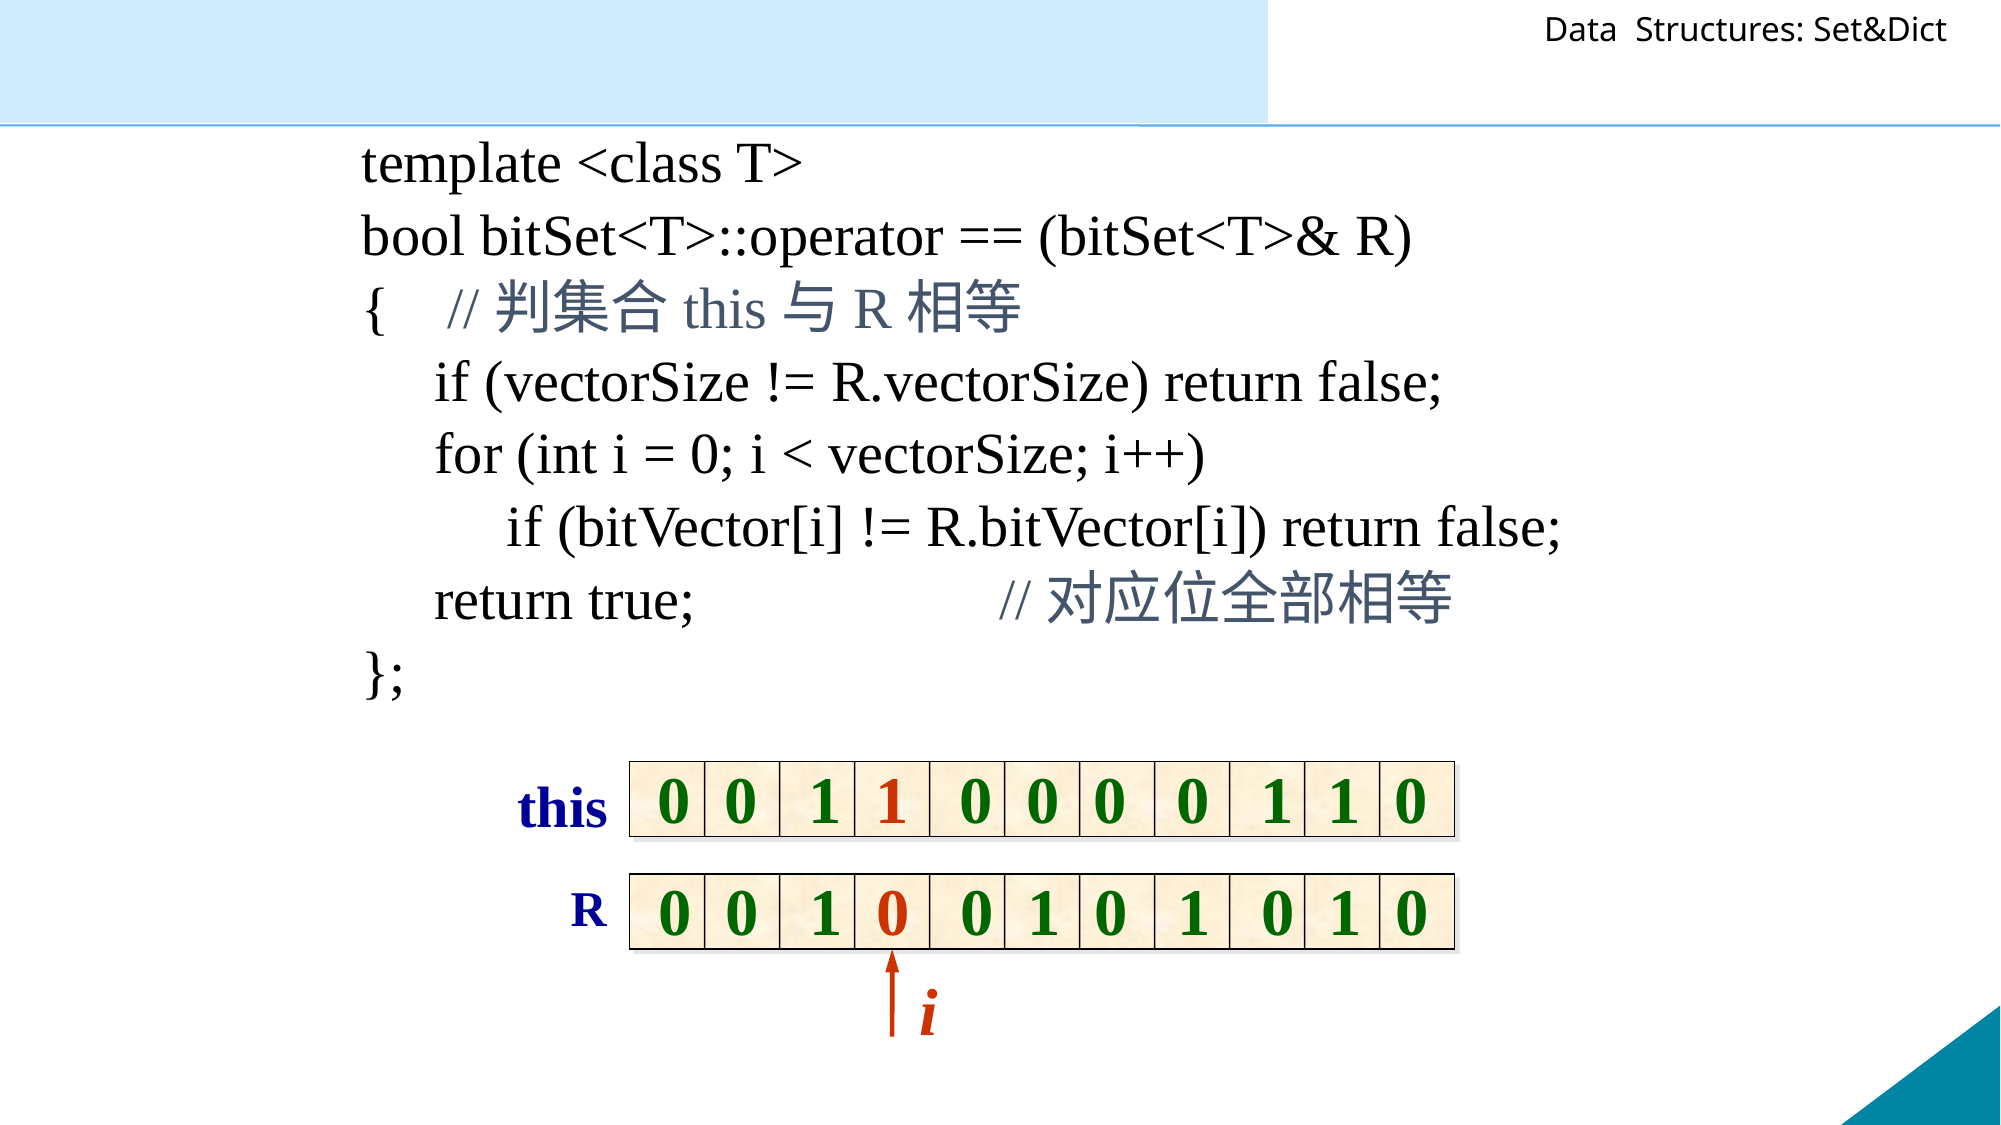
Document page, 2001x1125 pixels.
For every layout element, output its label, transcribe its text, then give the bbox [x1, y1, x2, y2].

list template <class T> bool bitSet<T>::operator == (bitSet<T>& R) { //判集合this与R相等 if (vectorSize != R.vectorSize) return false; for (int i = 0; i < vectorSize; i++) if (bitVector[i] != R.bitVector[i]) return false; return true; //对应位全部相等 }; [346, 116, 1697, 746]
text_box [502, 749, 1455, 1058]
